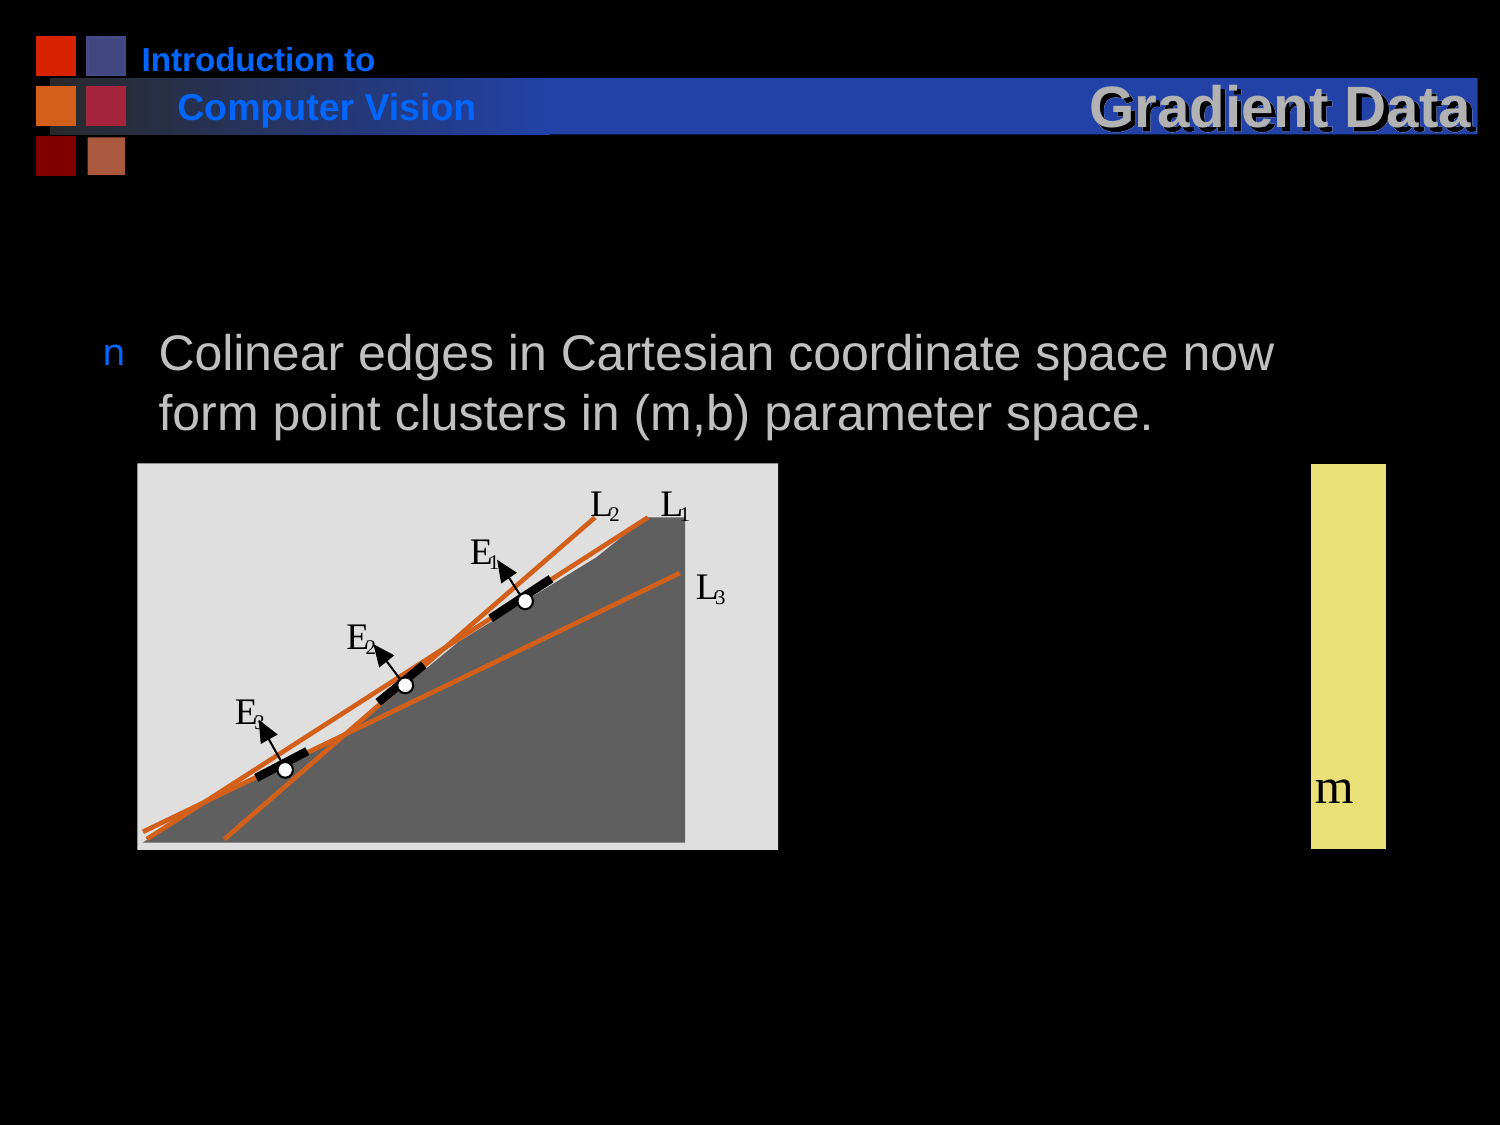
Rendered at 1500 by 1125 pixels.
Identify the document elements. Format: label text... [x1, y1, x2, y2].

list Colinear edges in Cartesian coordinate space now form point clusters in (m,b) parameter space. [86, 312, 1376, 464]
title Gradient Data [1072, 46, 1488, 148]
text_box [137, 463, 1385, 851]
